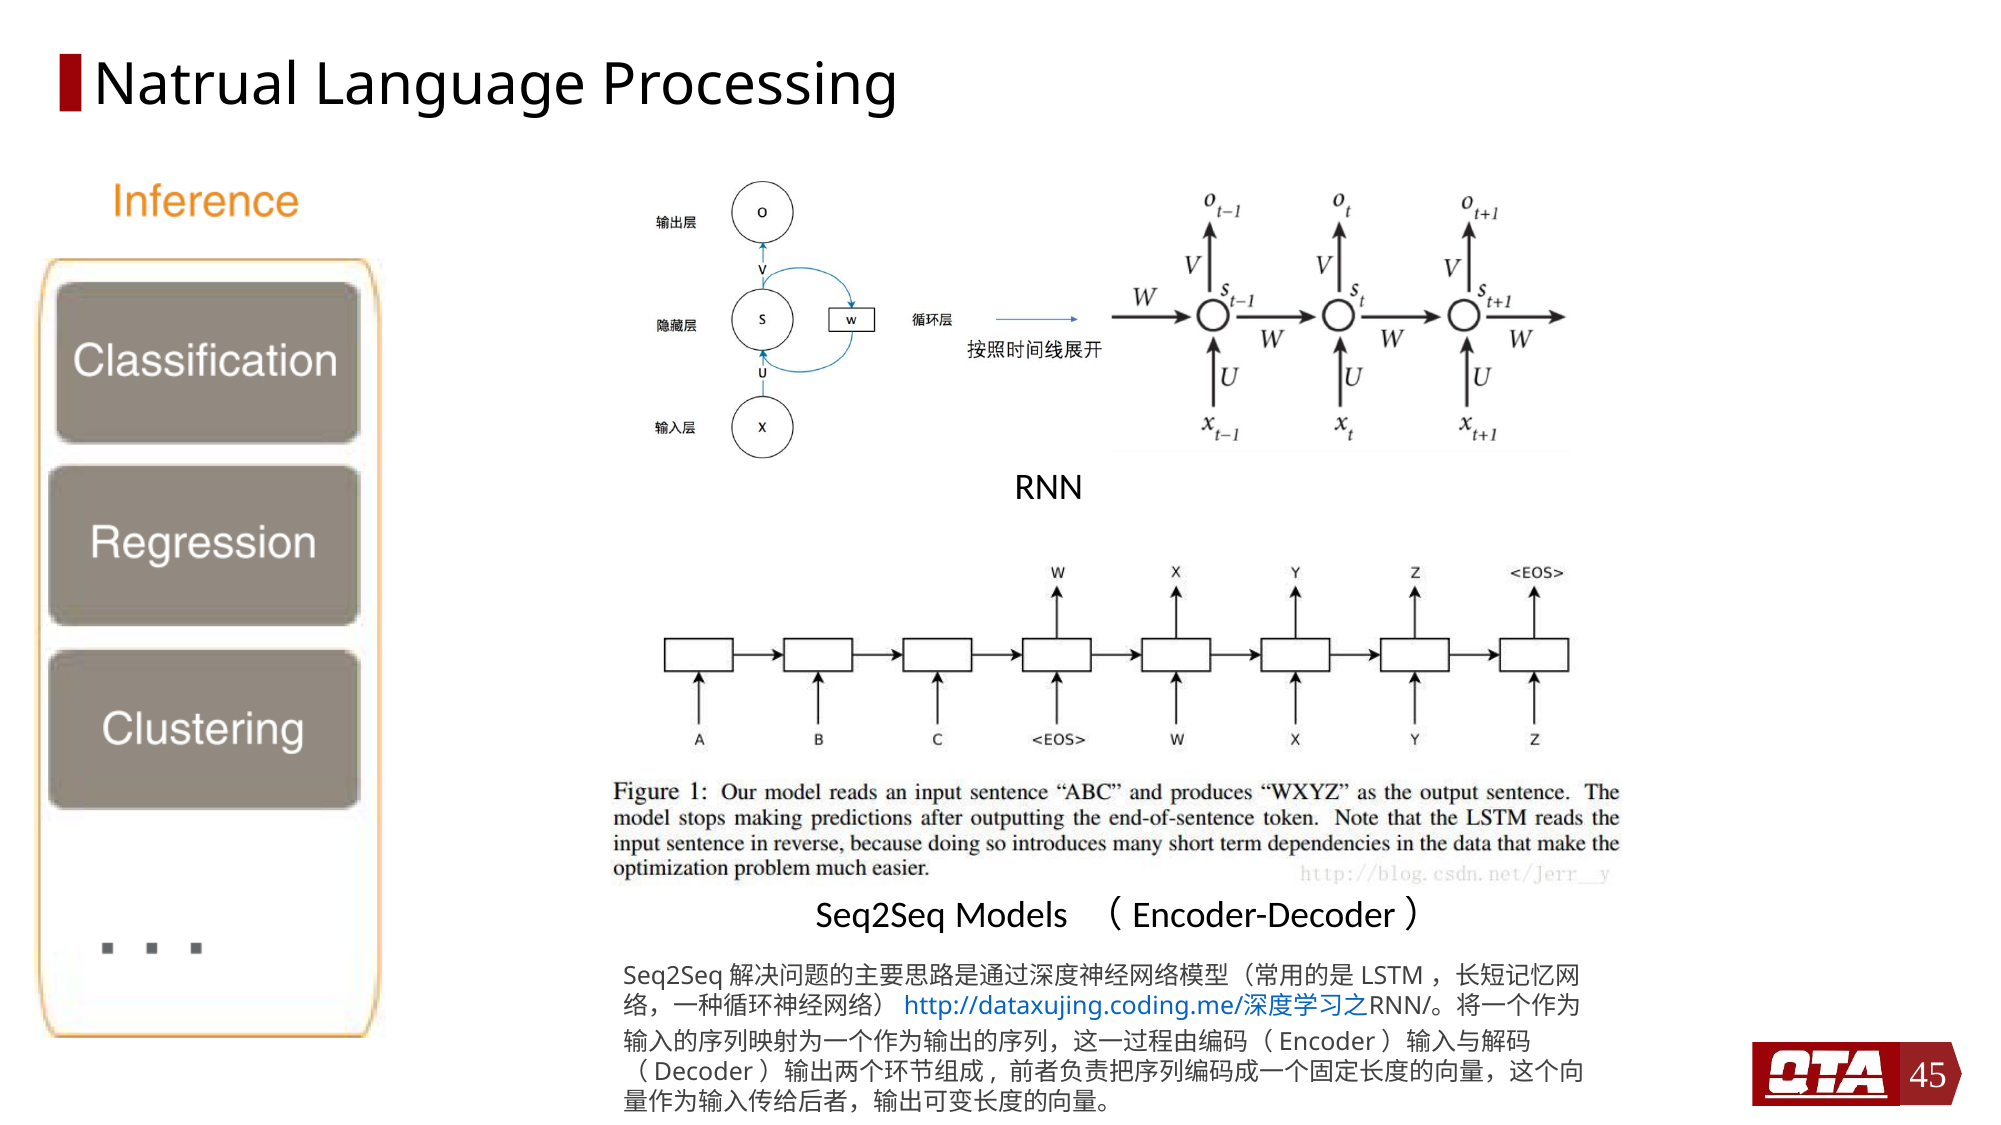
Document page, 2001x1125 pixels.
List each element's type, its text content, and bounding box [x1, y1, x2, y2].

text_box RNN [999, 459, 1464, 515]
picture [32, 172, 386, 1043]
picture [593, 530, 1624, 896]
title Natrual Language Processing [78, 0, 1775, 174]
picture [647, 172, 1570, 459]
text_box Seq2Seq解决问题的主要思路是通过深度神经网络模型（常用的是LSTM，长短记忆网络，一种循环神经网络）http://dataxujing.coding.me/深度学习之RNN/。将一个作为输入的序列映射为一个作为输出的序列，这一过程由编码（Encoder）输入与解码（Decoder）输出两个环节组成, 前者负责把序列编码成一个固定长度的向量，这个向量作为输入传给后者，输出可变长度的向量。 [608, 952, 1609, 1123]
slide_number 45 [1609, 1042, 1962, 1103]
text_box Seq2Seq Models （Encoder-Decoder） [800, 882, 1831, 942]
